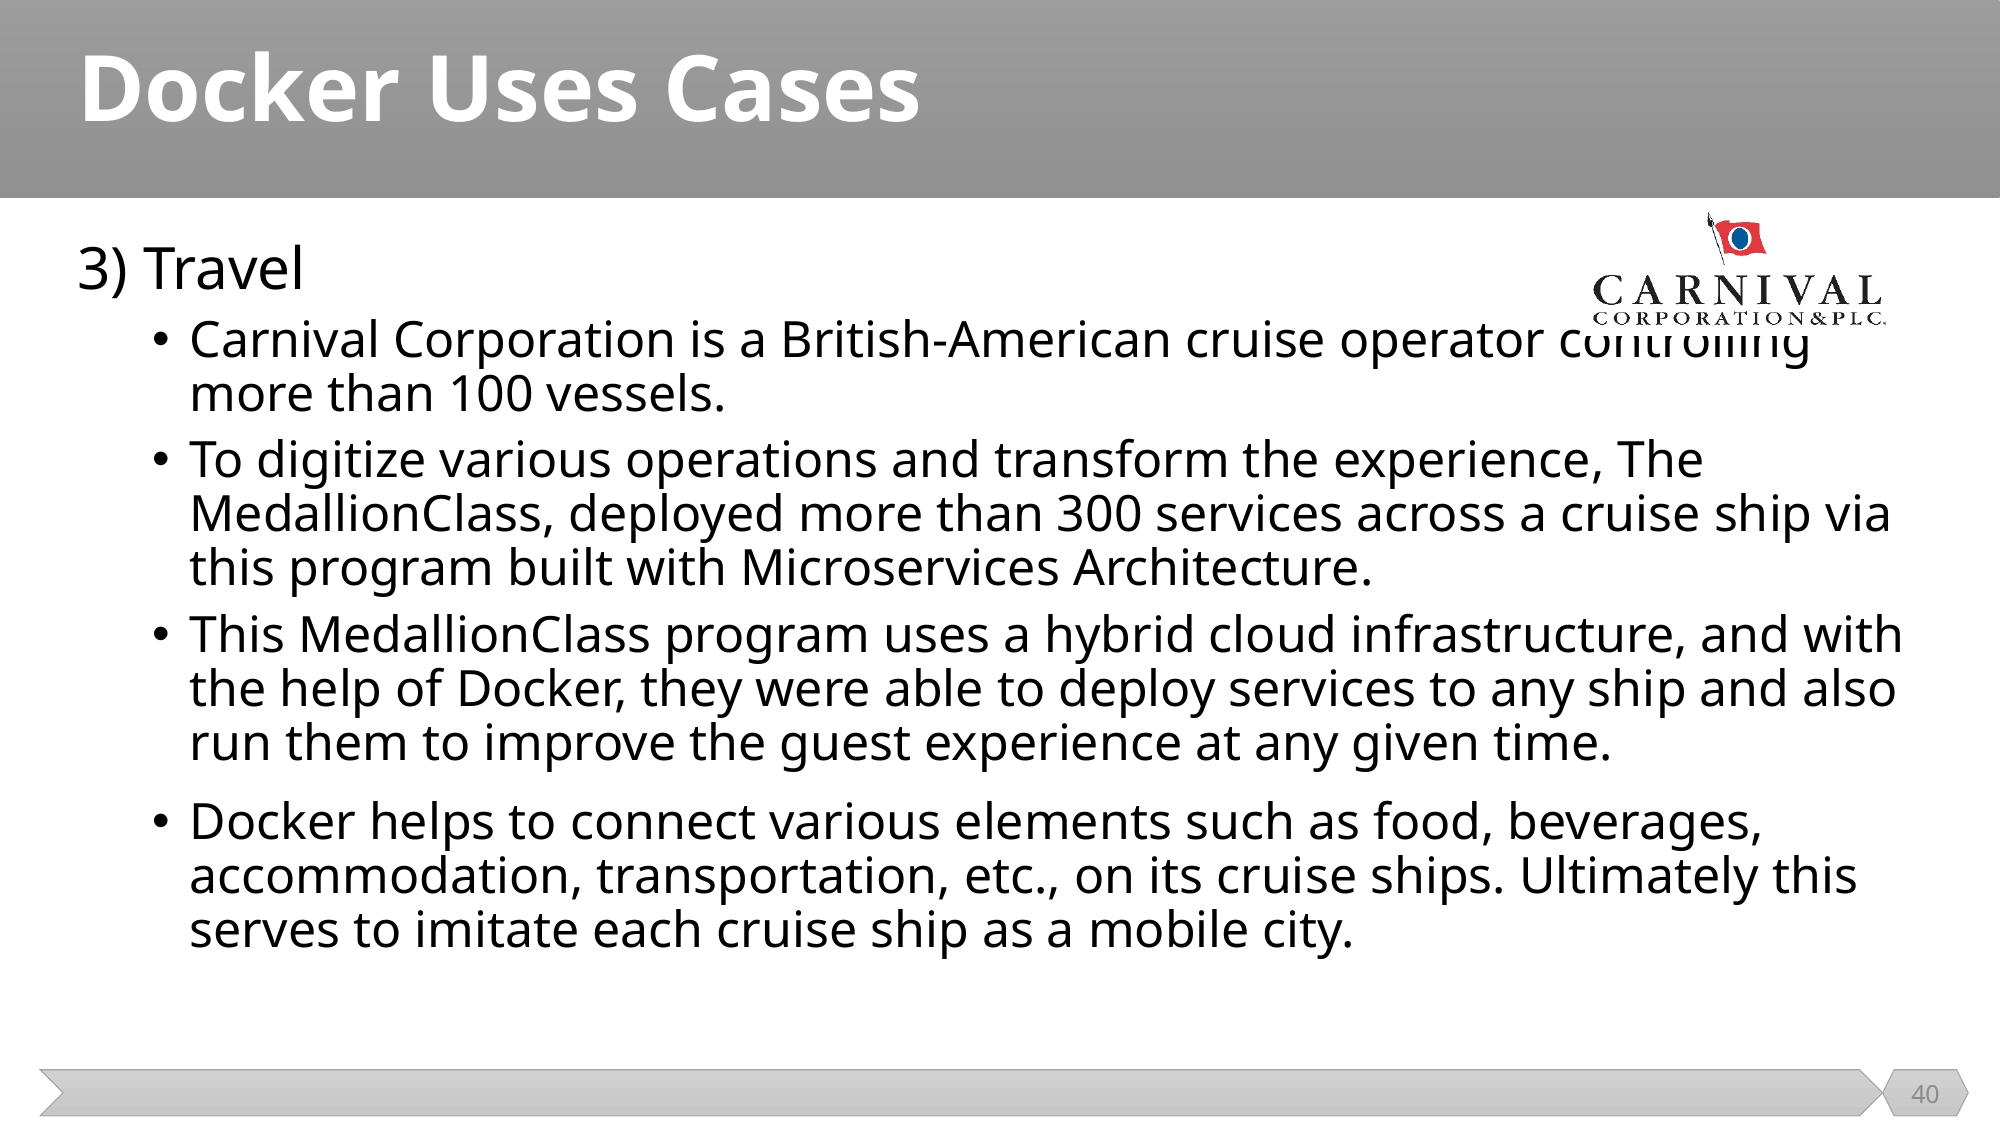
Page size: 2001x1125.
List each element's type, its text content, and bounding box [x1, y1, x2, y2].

picture [1580, 199, 1898, 336]
title Docker Uses Cases [56, 22, 1969, 168]
list 3) Travel Carnival Corporation is a British-American cruise operator controlling more than 100 vessels. To digitize various operations and transform the experience, The MedallionClass, deployed more than 300 services across a cruise ship via this program built with Microservices Architecture. This MedallionClass program uses a hybrid cloud infrastructure, and with the help of Docker, they were able to deploy services to any ship and also run them to improve the guest experience at any given time. Docker helps to connect various elements such as food, beverages, accommodation, transportation, etc., on its cruise ships. Ultimately this serves to imitate each cruise ship as a mobile city. [56, 218, 1969, 1034]
slide_number 40 [1882, 1065, 1969, 1125]
